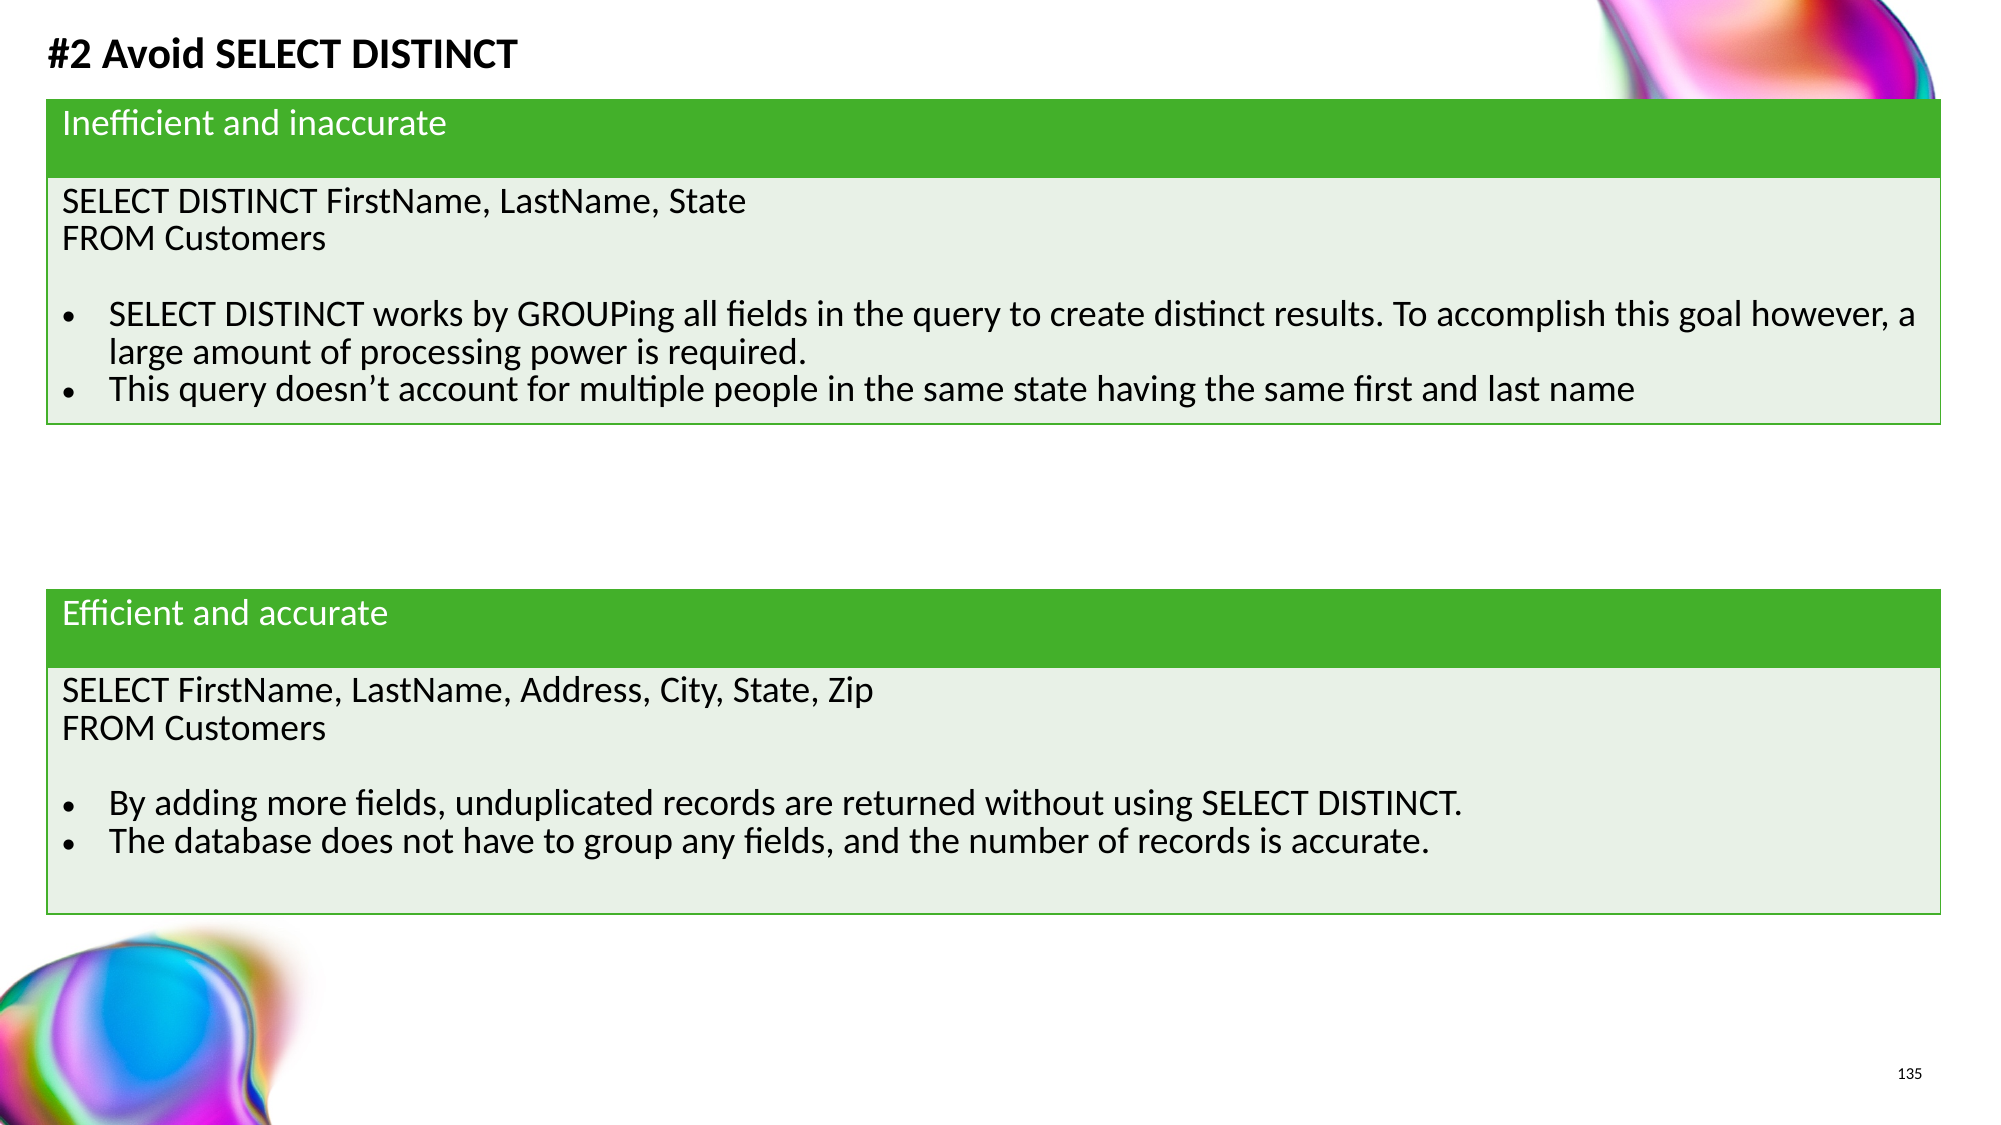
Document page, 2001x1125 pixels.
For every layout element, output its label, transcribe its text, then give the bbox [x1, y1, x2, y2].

table_header Inefficient and inaccurate [48, 101, 1940, 177]
picture [0, 746, 456, 1125]
picture [1190, 0, 2000, 269]
table_header Efficient and accurate [48, 590, 1940, 666]
table_cell SELECT DISTINCT FirstName, LastName, State FROM Customers SELECT DISTINCT works by GROUPing all fields in the query to create distinct results. To accomplish this goal however, a large amount of processing power is required. This query doesn’t account for multiple people in the same state having the same first and last name [48, 178, 1940, 423]
table_cell SELECT FirstName, LastName, Address, City, State, Zip FROM Customers By adding more fields, unduplicated records are returned without using SELECT DISTINCT. The database does not have to group any fields, and the number of records is accurate. [48, 668, 1940, 913]
title #2 Avoid SELECT DISTINCT [47, 24, 1400, 100]
